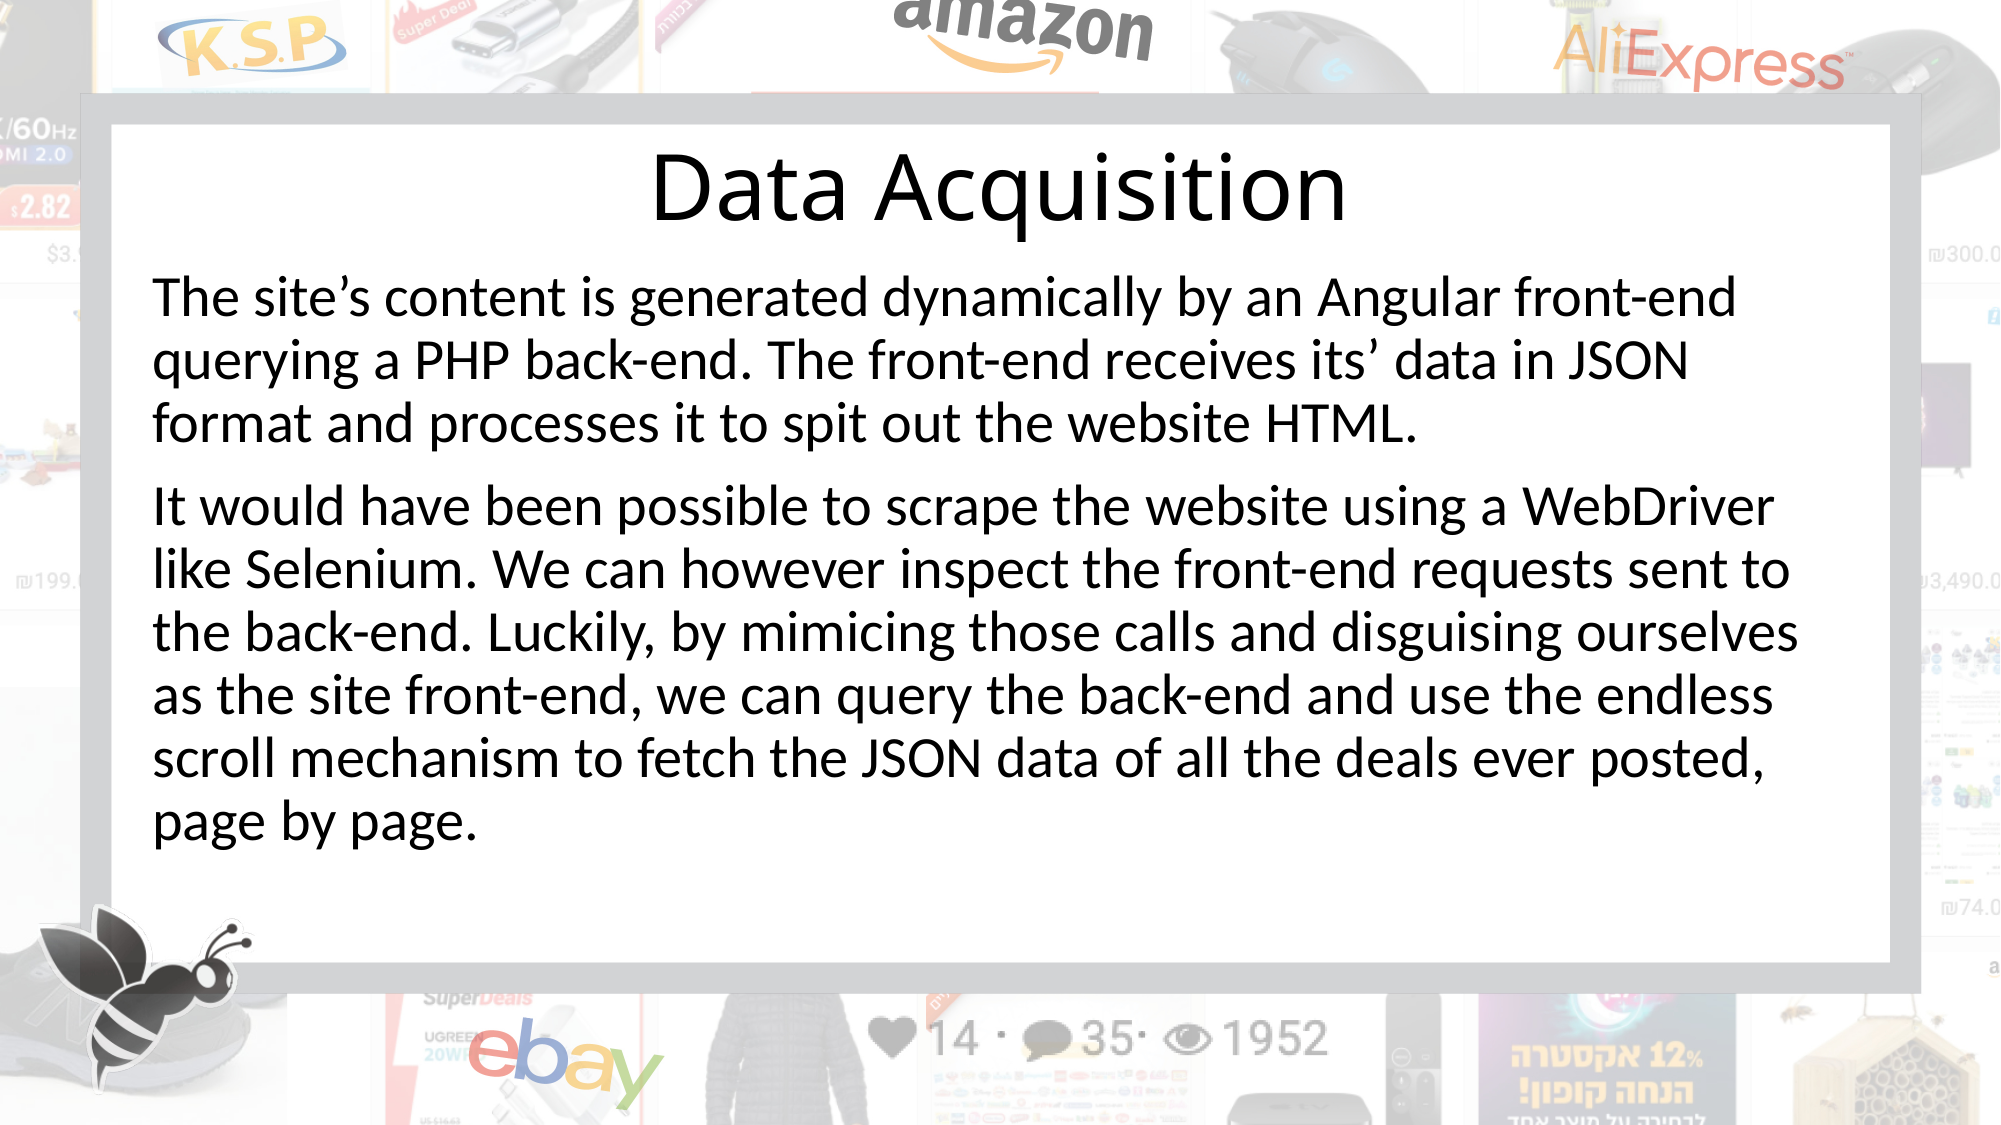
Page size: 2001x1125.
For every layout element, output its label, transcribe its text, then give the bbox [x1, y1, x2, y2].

picture [0, 0, 2001, 1125]
title Data Acquisition [137, 82, 1863, 258]
list The site’s content is generated dynamically by an Angular front-end querying a PHP back-end. The front-end receives its’ data in JSON format and processes it to spit out the website HTML. It would have been possible to scrape the website using a WebDriver like Selenium. We can however inspect the front-end requests sent to the back-end. Luckily, by mimicing those calls and disguising ourselves as the site front-end, we can query the back-end and use the endless scroll mechanism to fetch the JSON data of all the deals ever posted, page by page. [137, 258, 1863, 973]
